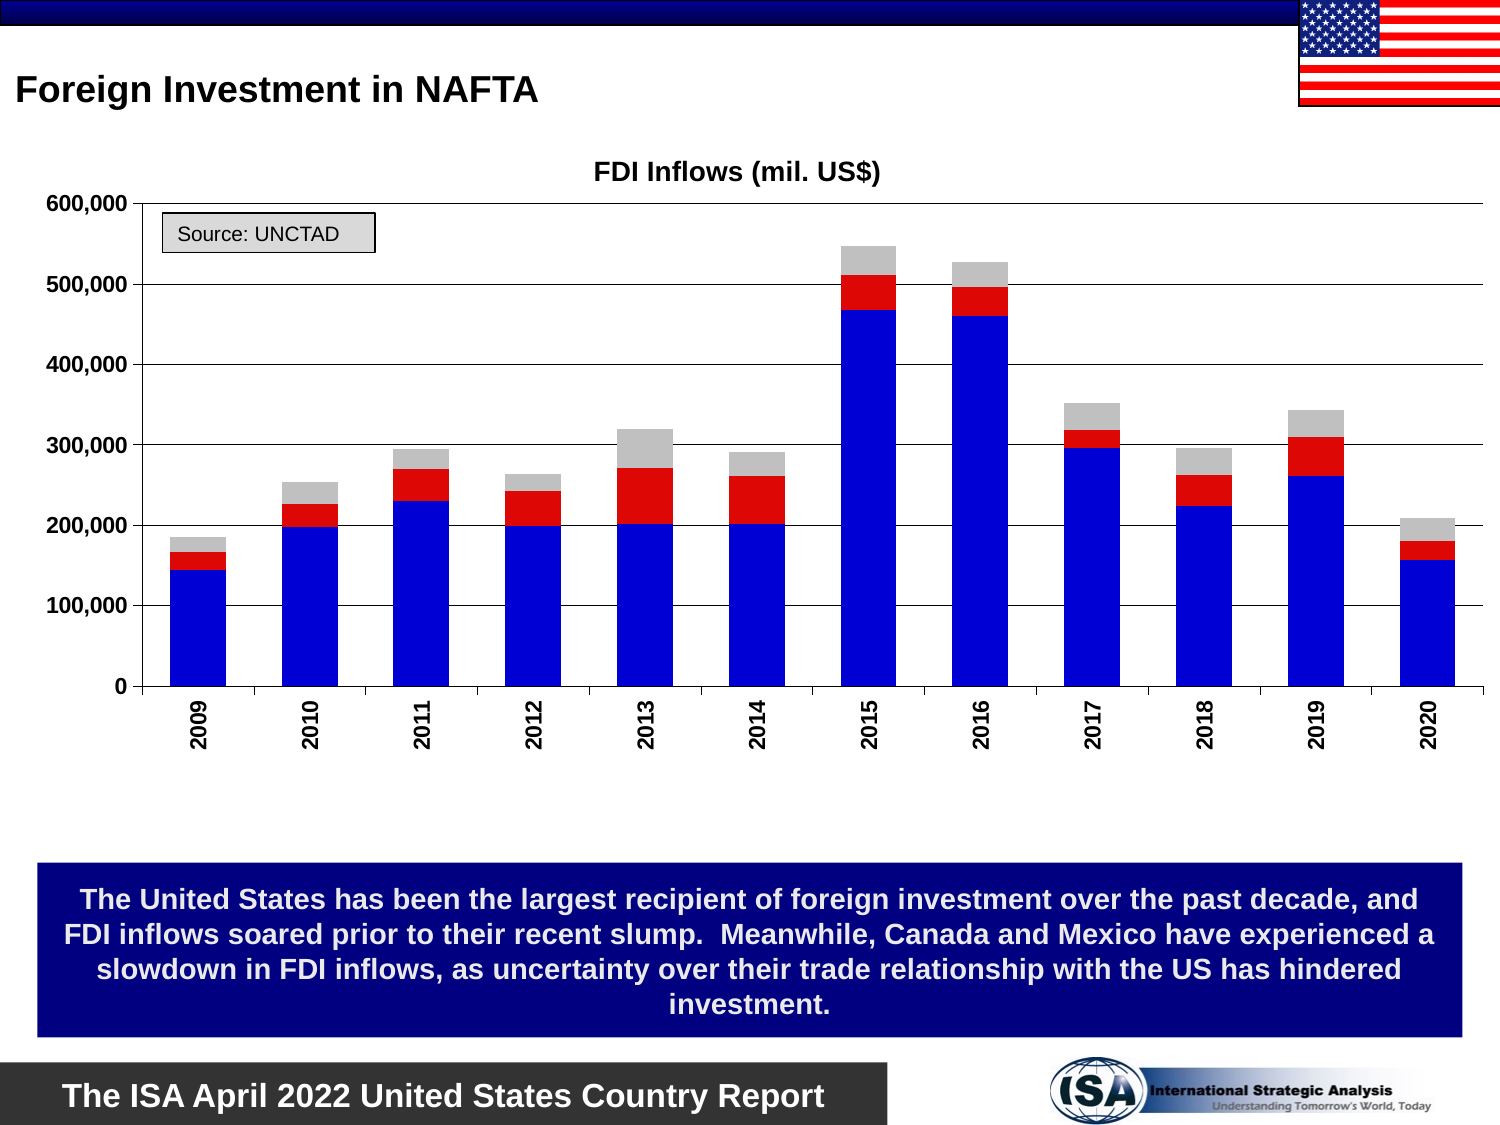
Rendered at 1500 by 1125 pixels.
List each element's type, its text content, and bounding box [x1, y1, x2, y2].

title Foreign Investment in NAFTA [0, 37, 850, 138]
chart [8, 133, 1492, 894]
picture [1050, 1057, 1500, 1125]
picture [1300, 0, 1500, 105]
text_box The United States has been the largest recipient of foreign investment over the past decade, and FDI inflows soared prior to their recent slump. Meanwhile, Canada and Mexico have experienced a slowdown in FDI inflows, as uncertainty over their trade relationship with the US has hindered investment. [37, 901, 1463, 1038]
